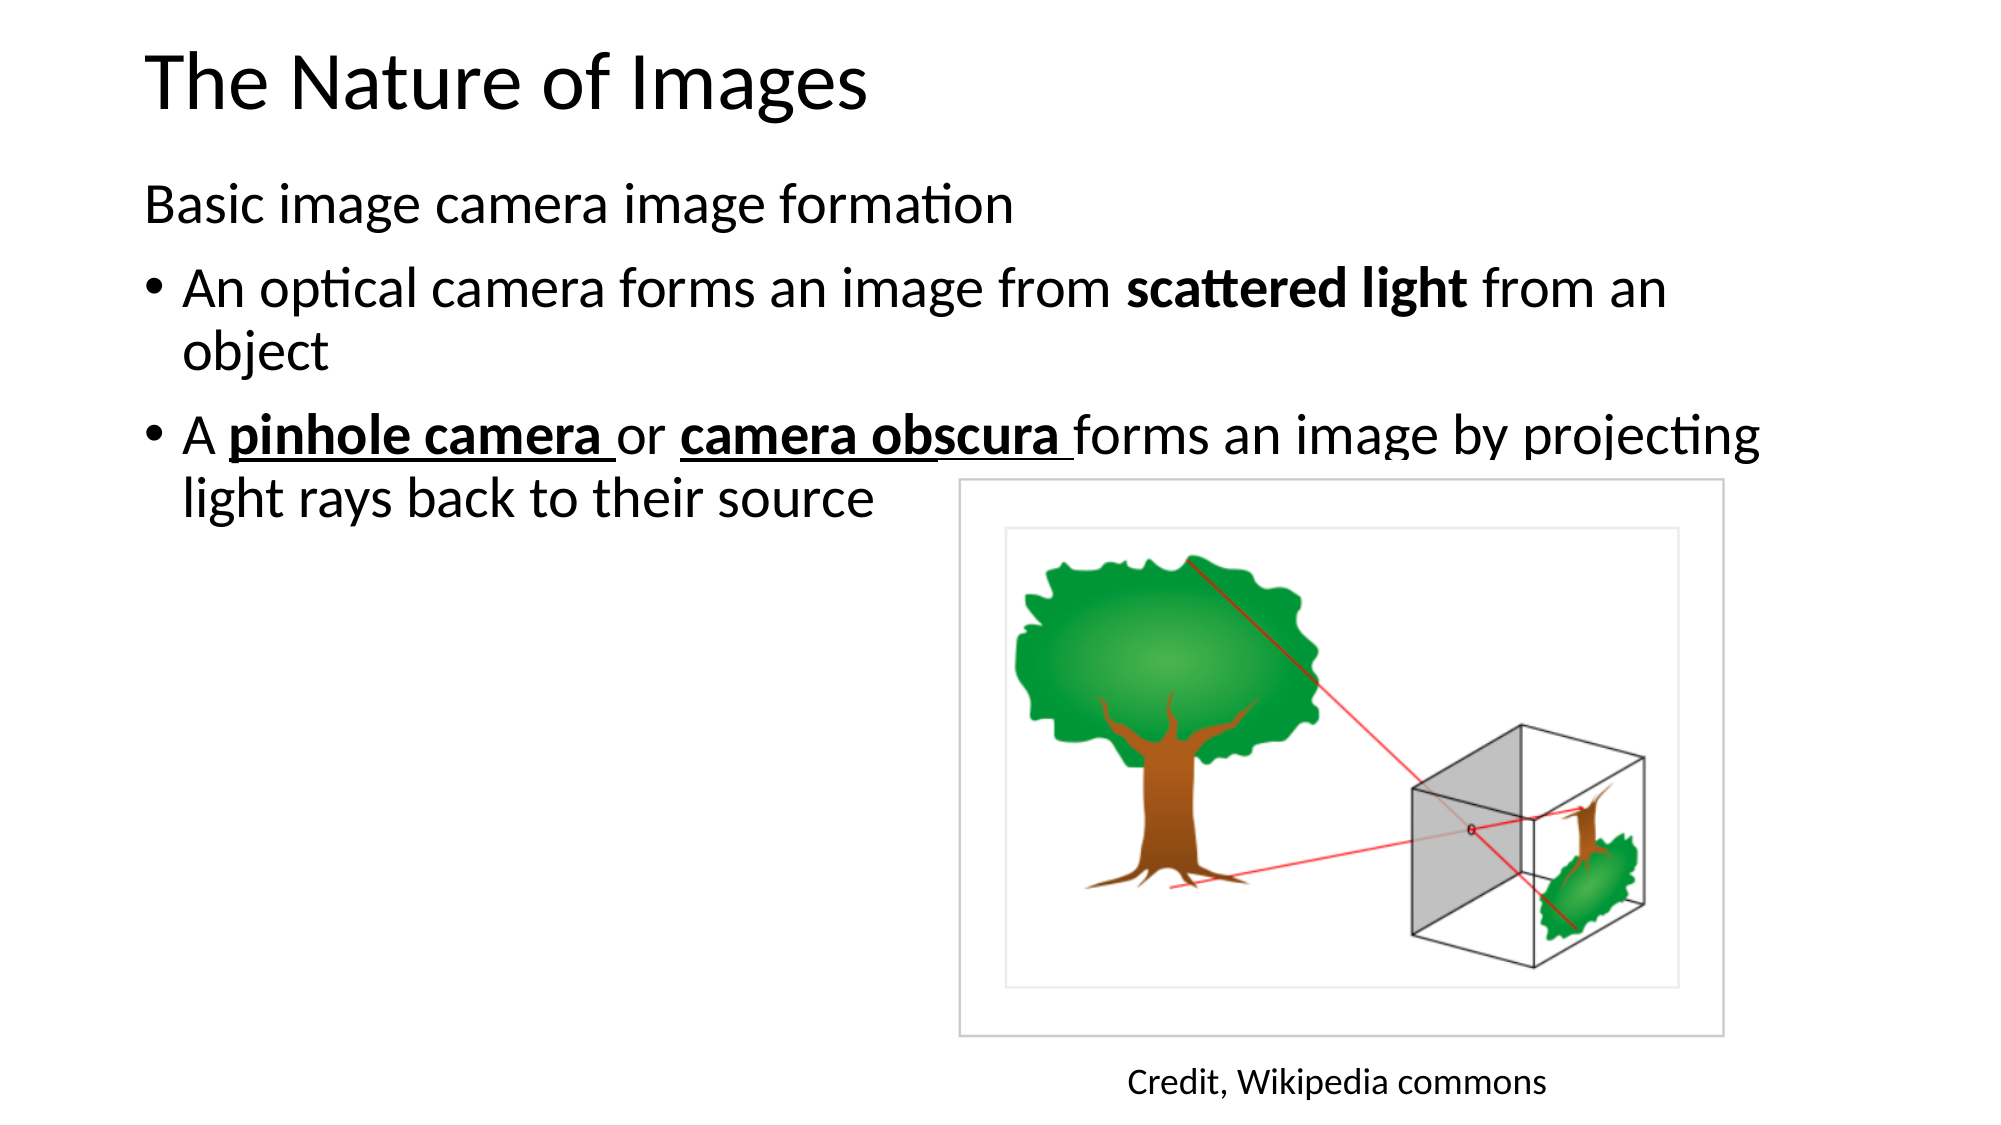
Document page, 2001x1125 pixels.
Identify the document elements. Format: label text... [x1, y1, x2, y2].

title The Nature of Images [129, 22, 1855, 142]
text_box Credit, Wikipedia commons [1014, 1058, 1661, 1110]
picture [938, 460, 1737, 1058]
list Basic image camera image formation An optical camera forms an image from scattered light from an object A pinhole camera or camera obscura forms an image by projecting light rays back to their source [129, 166, 1824, 1102]
